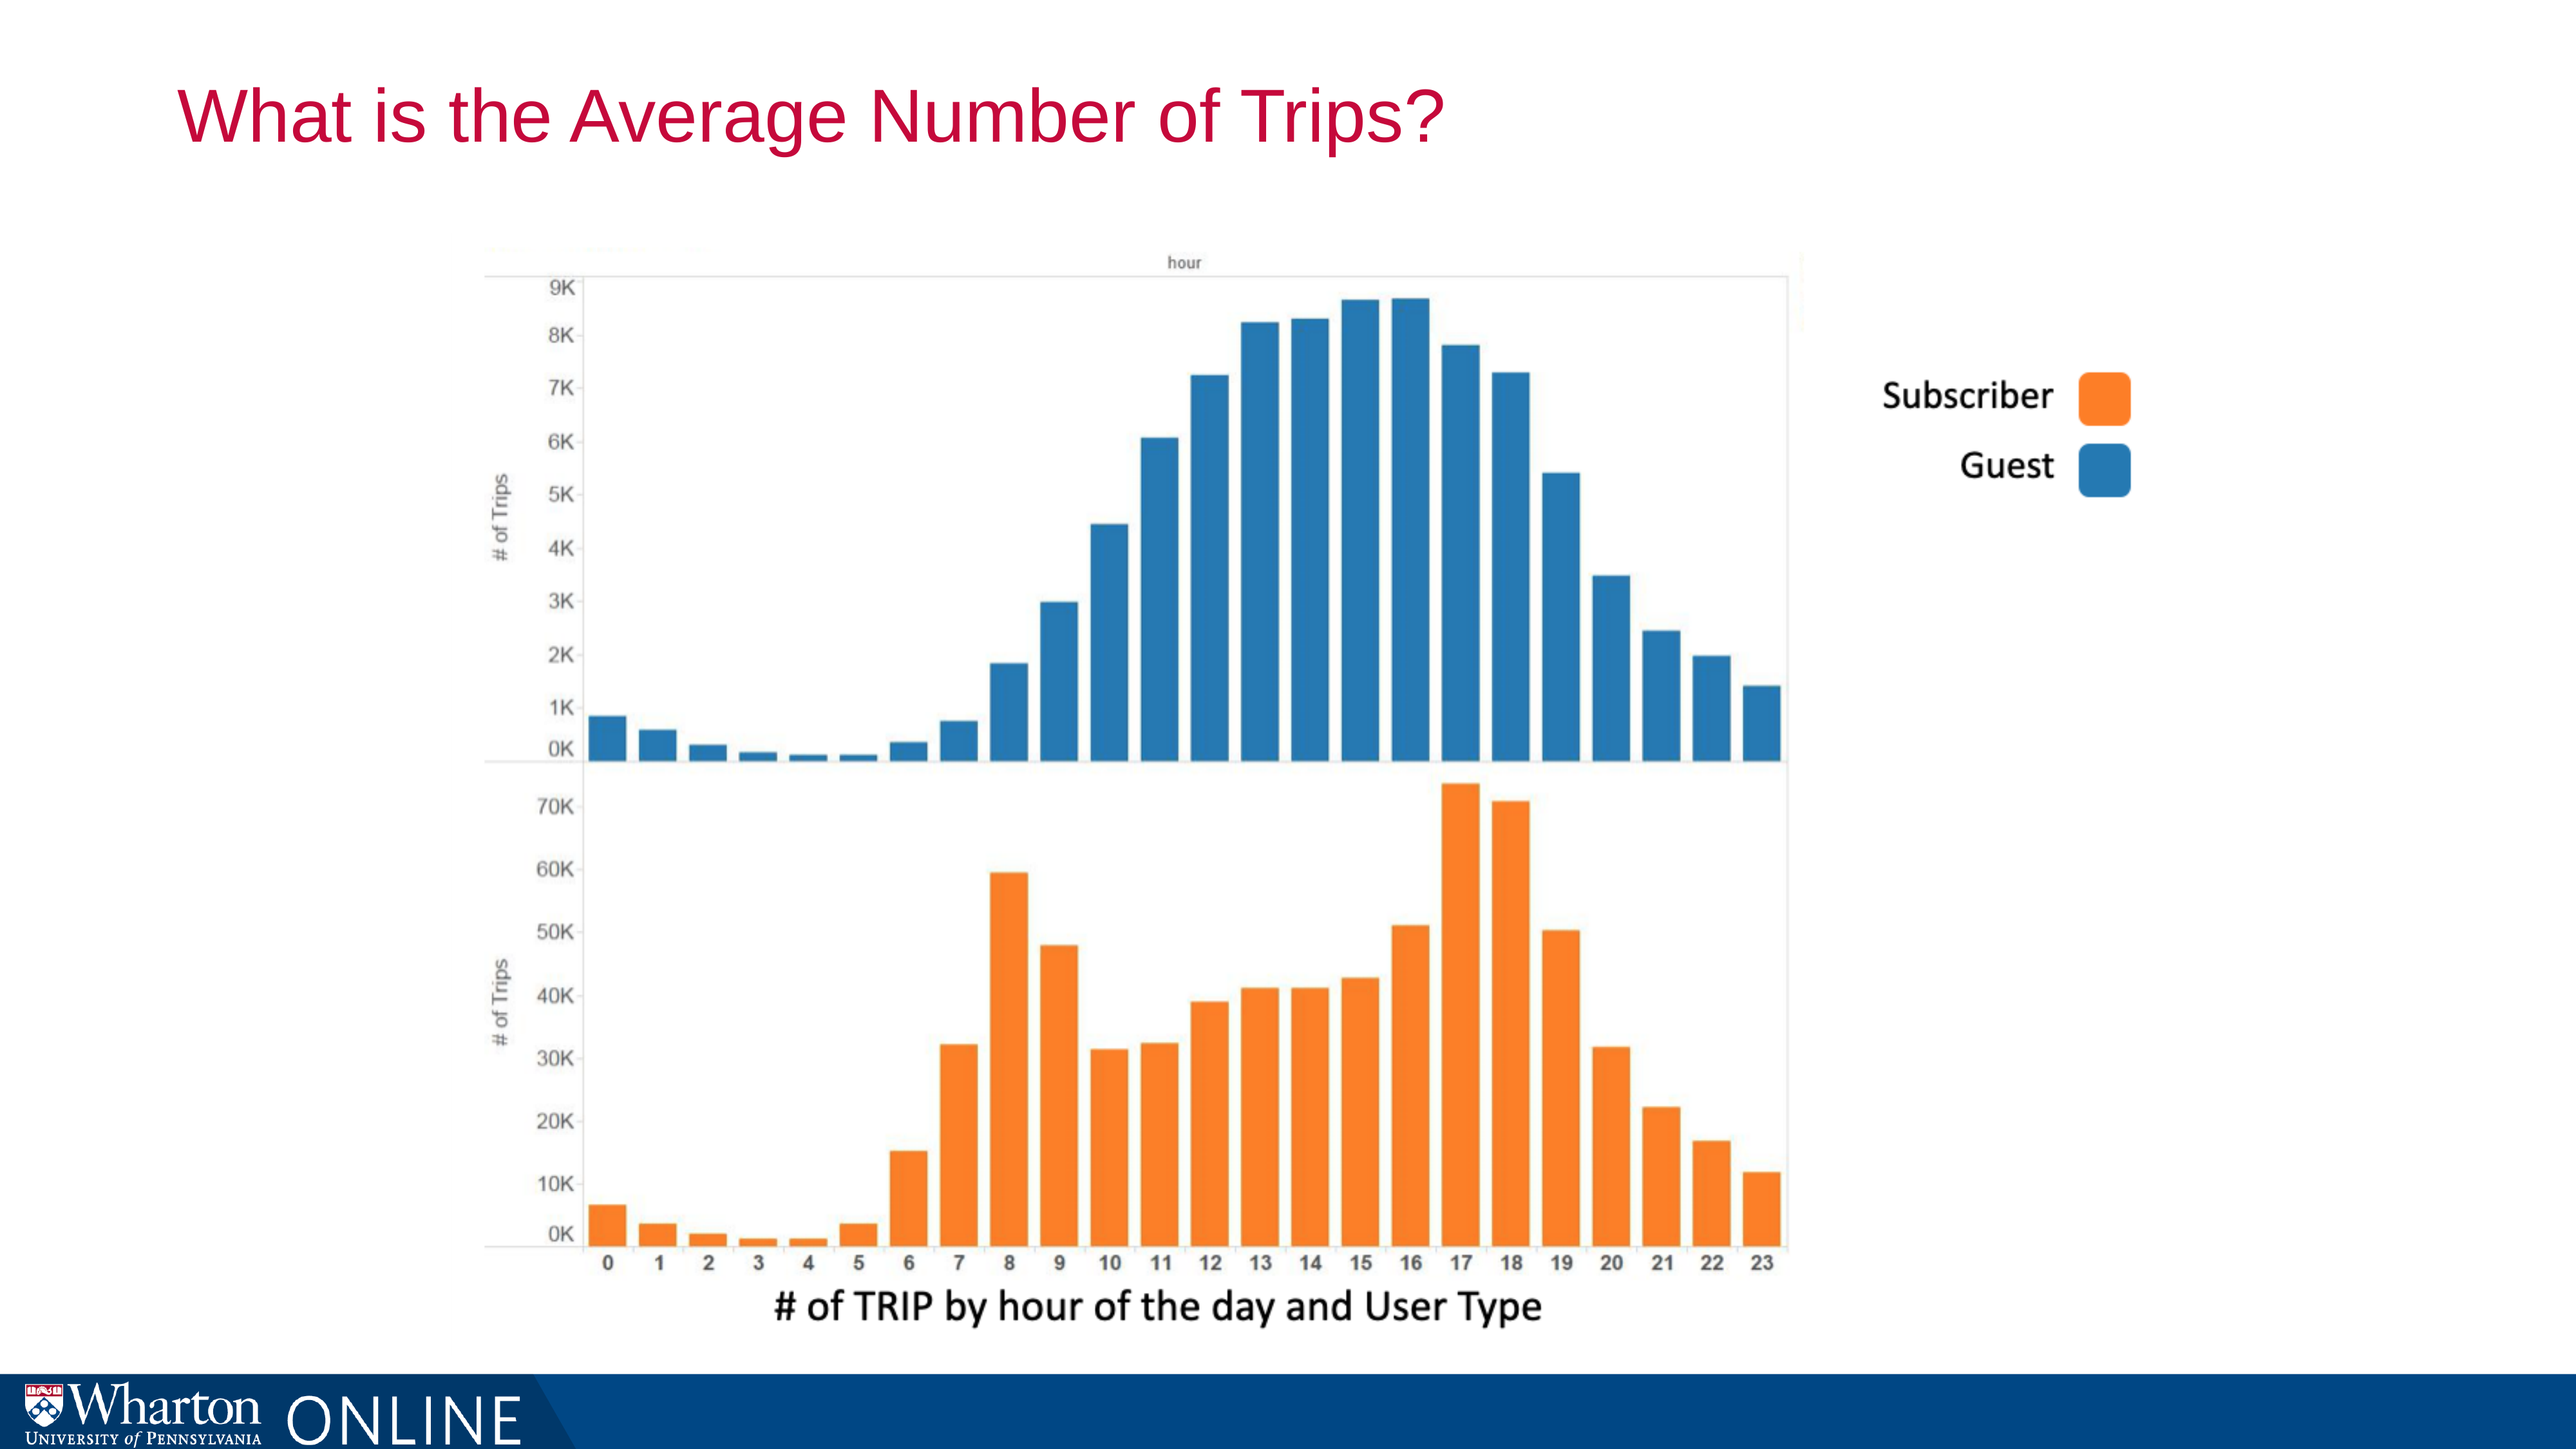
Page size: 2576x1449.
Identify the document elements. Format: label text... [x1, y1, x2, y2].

picture [451, 233, 2168, 1357]
picture [25, 1381, 520, 1448]
title What is the Average Number of Trips? [176, 77, 2400, 179]
